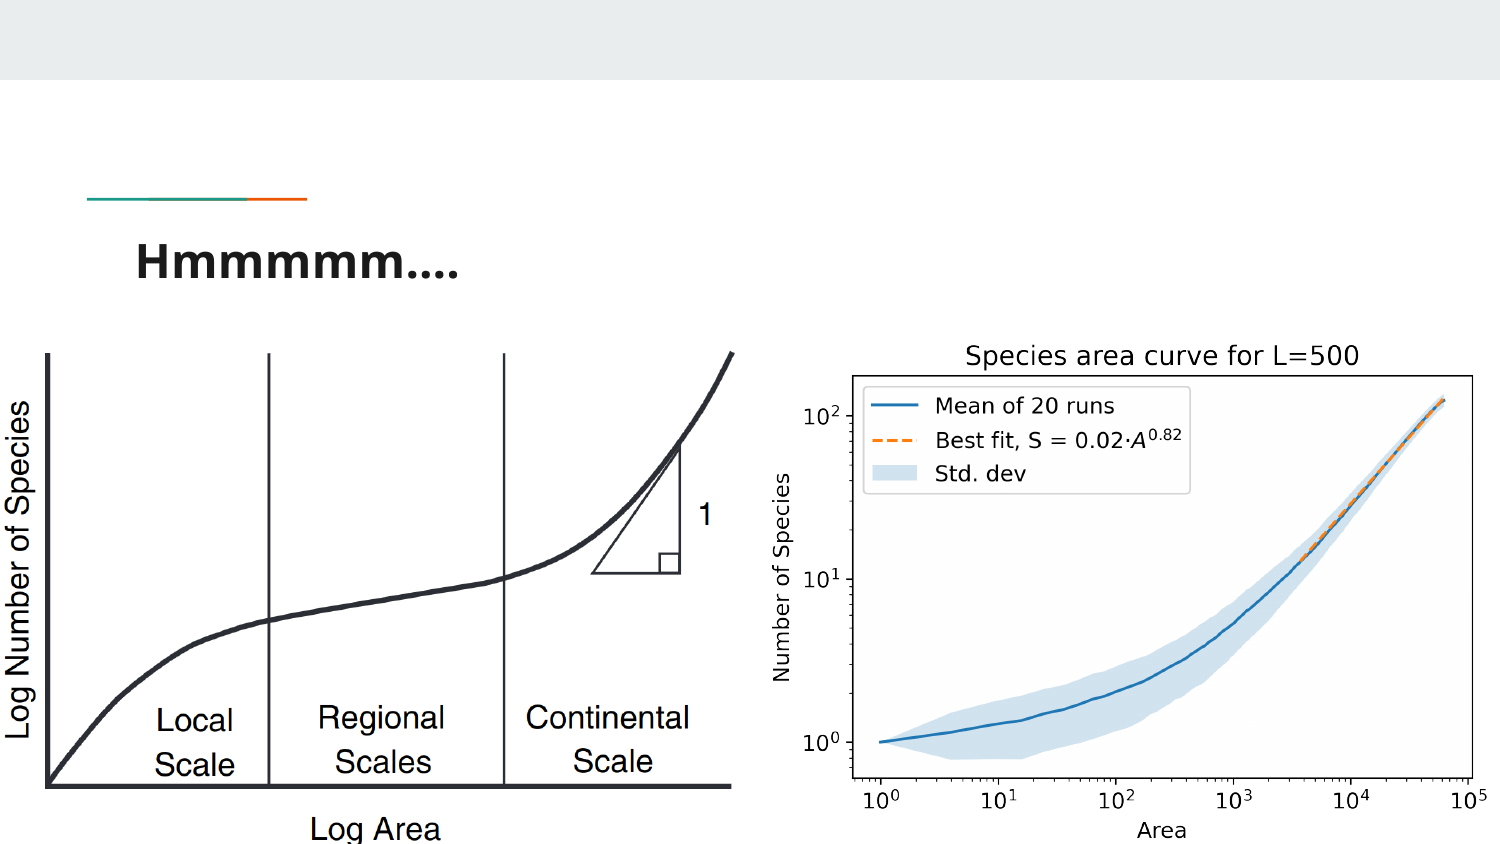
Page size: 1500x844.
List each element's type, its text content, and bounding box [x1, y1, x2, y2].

picture [0, 335, 751, 844]
title Hmmmmm…. [119, 216, 1381, 305]
picture [759, 331, 1500, 844]
